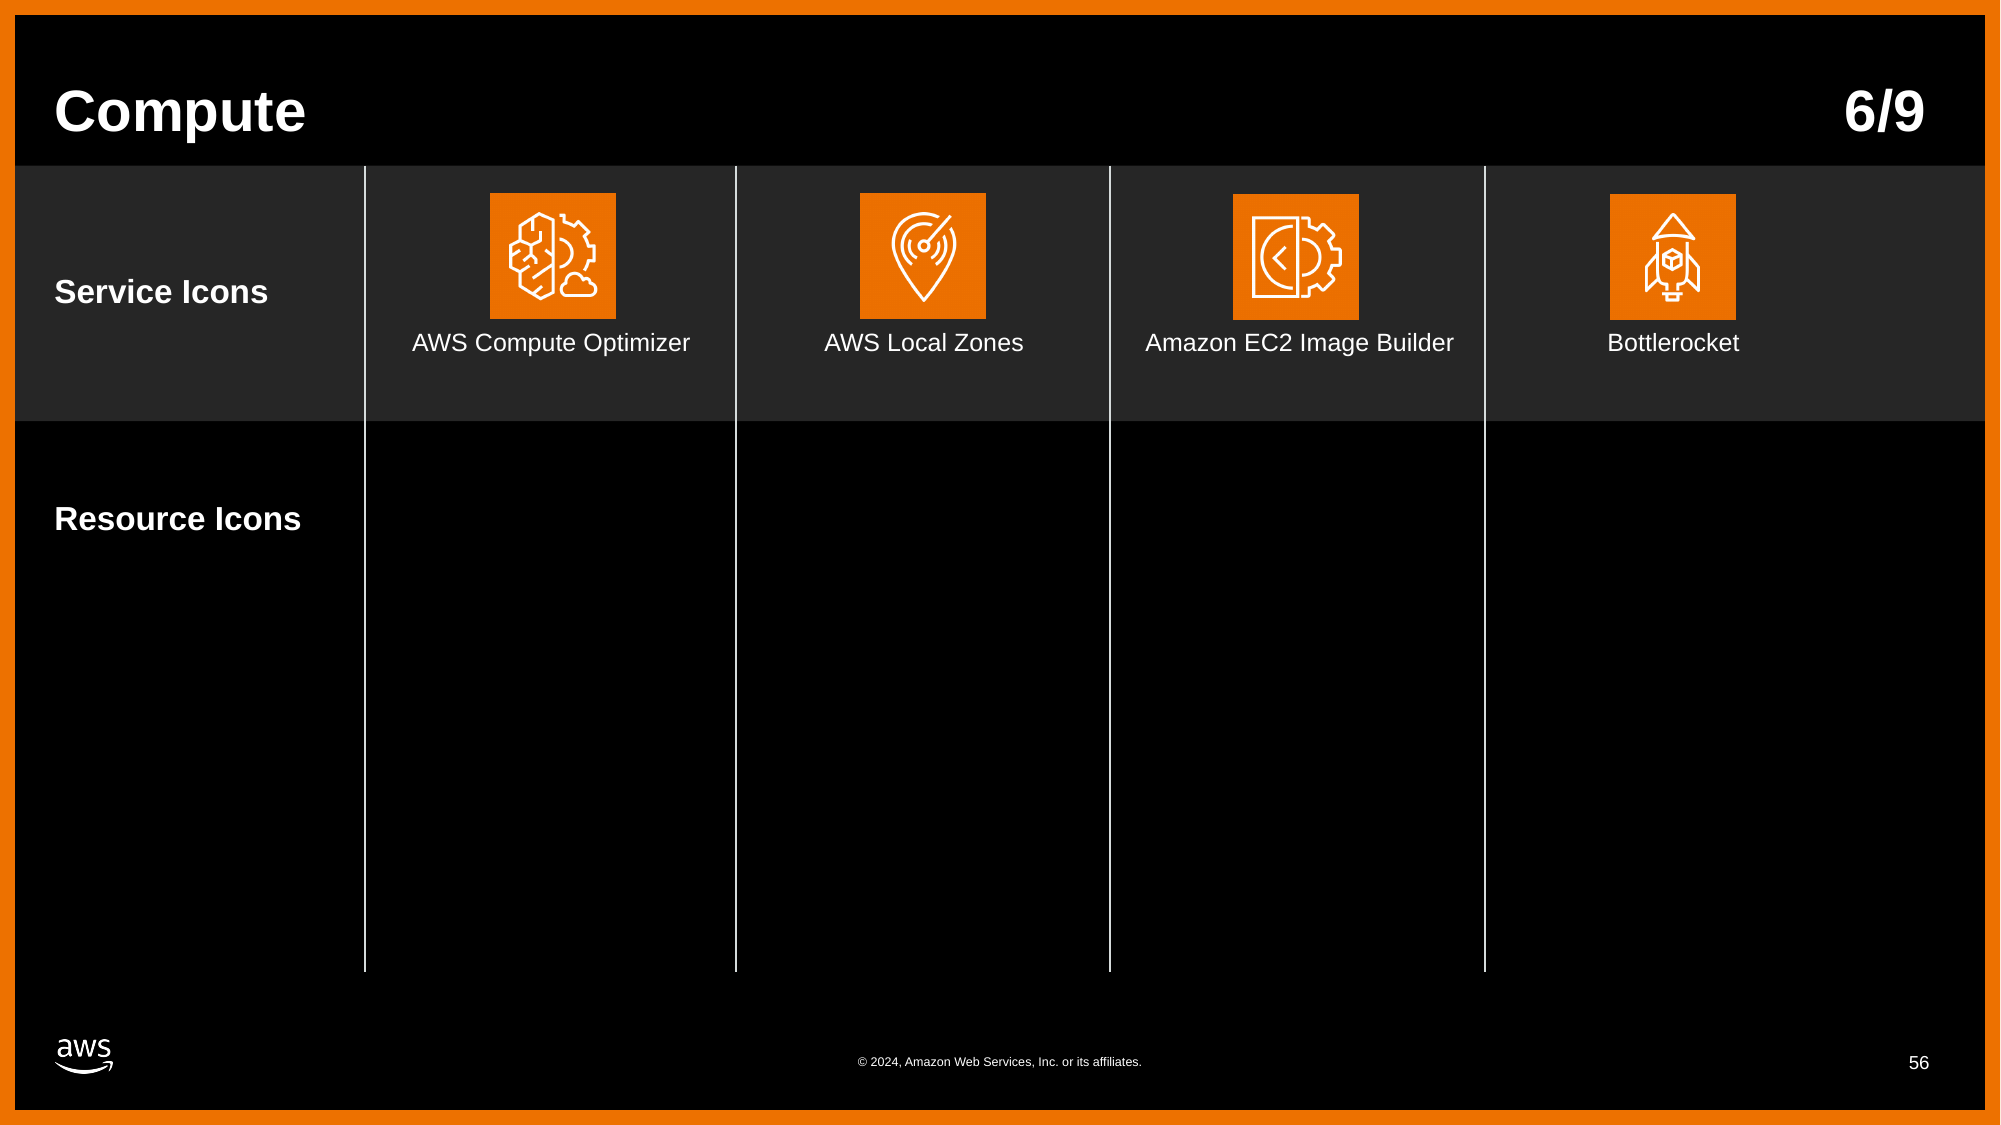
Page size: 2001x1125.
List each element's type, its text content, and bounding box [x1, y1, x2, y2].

footer © 2024, Amazon Web Services, Inc. or its affiliates. [662, 1031, 1338, 1092]
picture [860, 193, 986, 319]
picture [55, 1039, 113, 1074]
text_box AWS Compute Optimizer [367, 319, 735, 364]
picture [1233, 194, 1359, 320]
text_box Amazon EC2 Image Builder [1113, 319, 1484, 364]
slide_number 56 [1494, 1031, 1945, 1092]
title Compute 6/9 [39, 59, 1945, 166]
text_box Bottlerocket [1493, 319, 1855, 364]
text_box AWS Local Zones [736, 319, 1109, 364]
picture [490, 193, 616, 319]
picture [1610, 194, 1736, 320]
